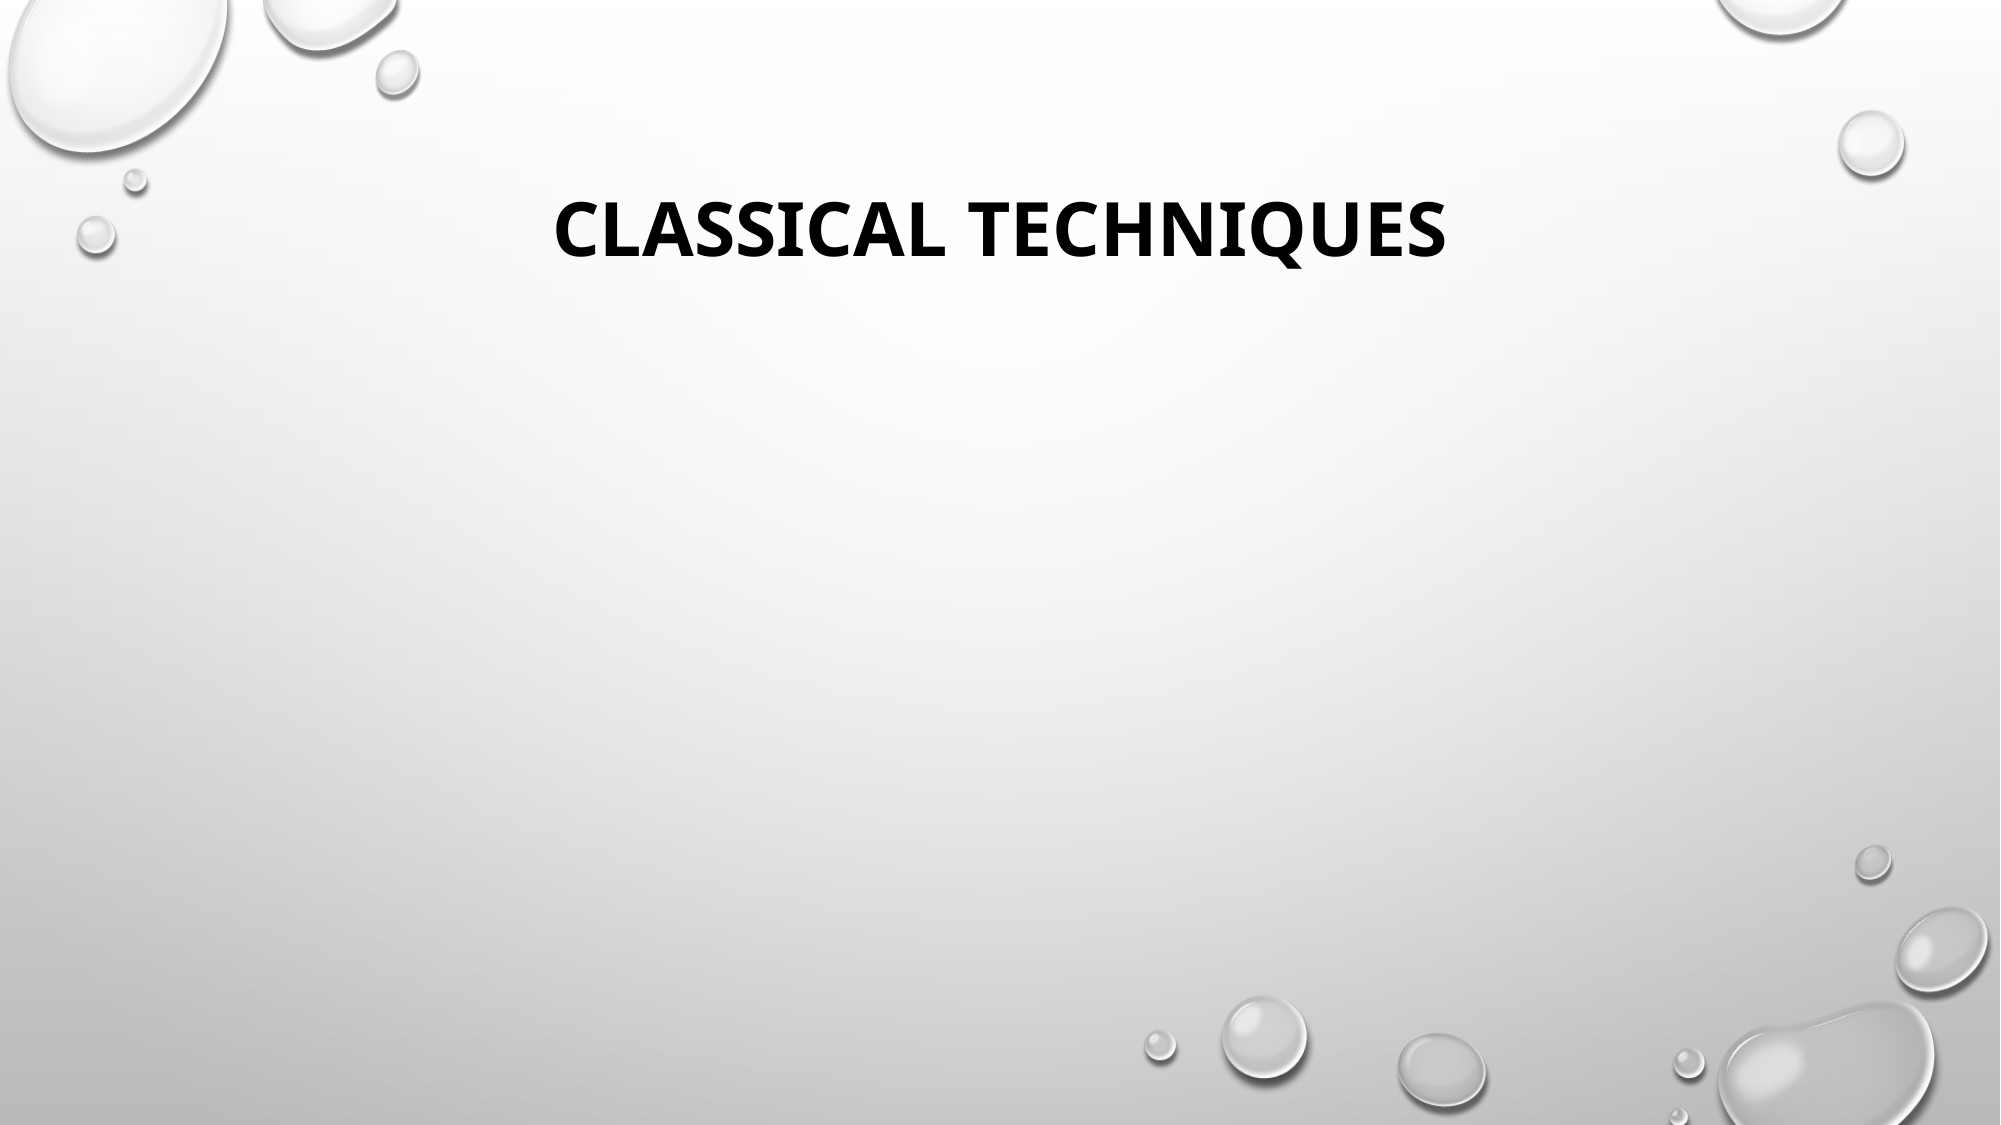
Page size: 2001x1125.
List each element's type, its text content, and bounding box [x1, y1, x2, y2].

title CLASSICAL TECHNIQUES [149, 101, 1851, 364]
picture [0, 0, 2000, 1125]
